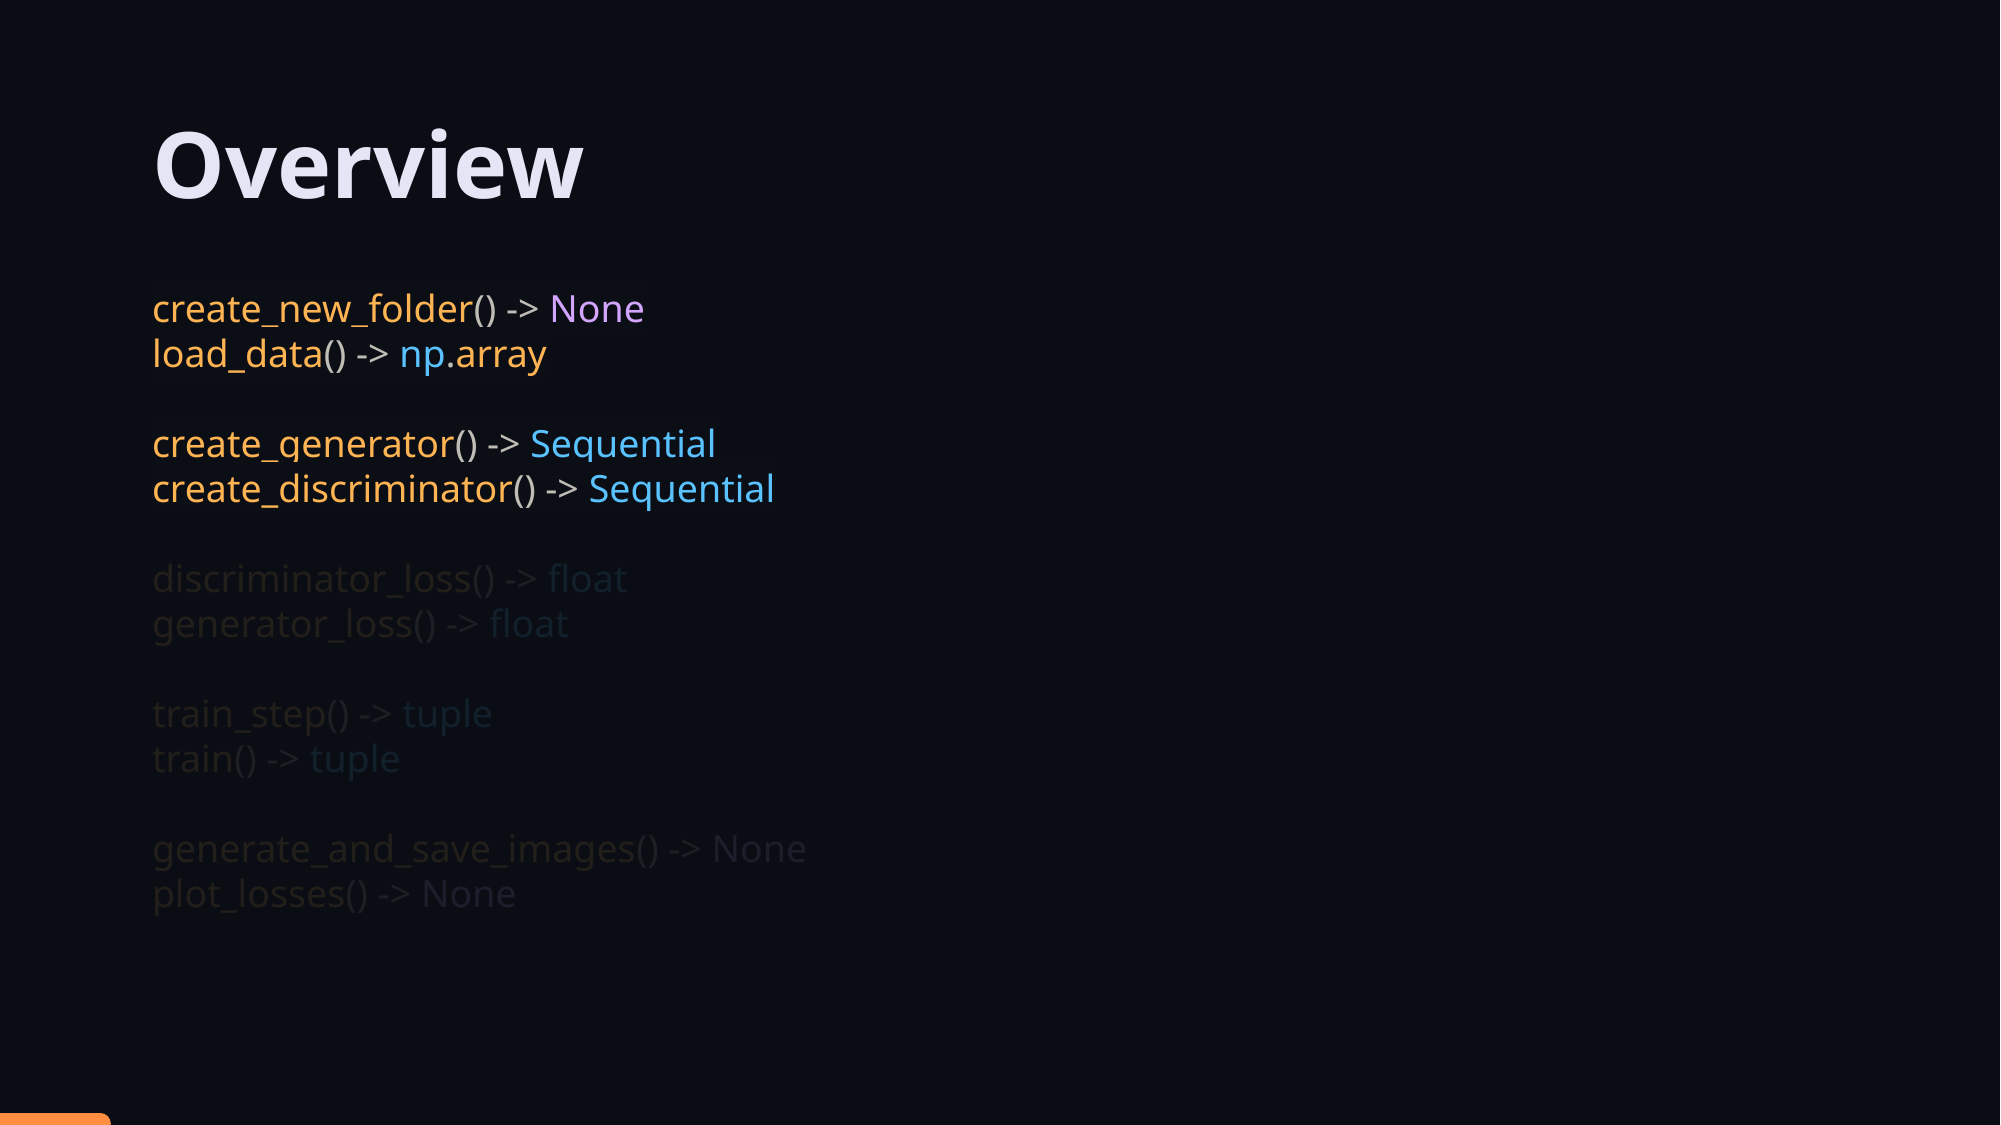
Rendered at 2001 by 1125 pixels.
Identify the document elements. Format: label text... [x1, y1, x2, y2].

text_box create_new_folder() -> None load_data() -> np.array create_generator() -> Sequential create_discriminator() -> Sequential discriminator_loss() -> float generator_loss() -> float train_step() -> tuple train() -> tuple generate_and_save_images() -> None plot_losses() -> None [137, 277, 2000, 1012]
title Overview [137, 59, 1863, 277]
